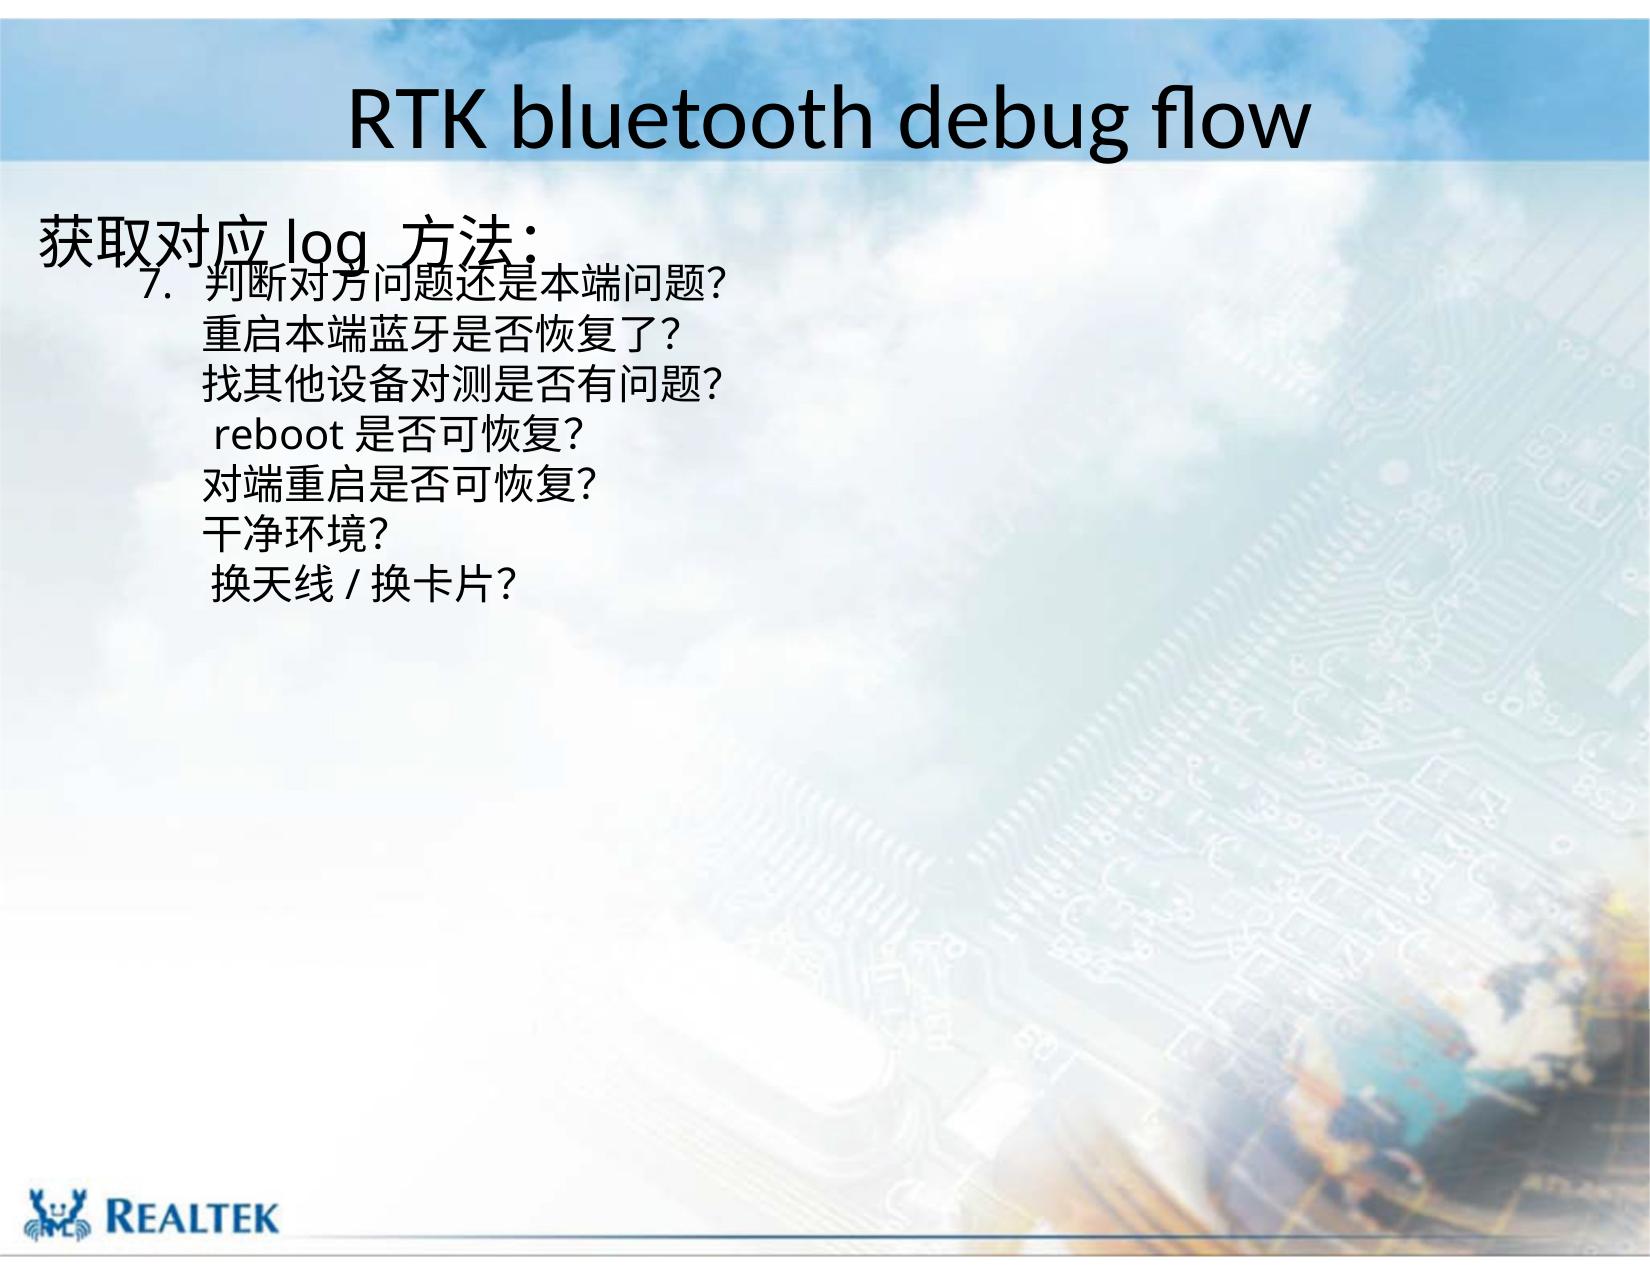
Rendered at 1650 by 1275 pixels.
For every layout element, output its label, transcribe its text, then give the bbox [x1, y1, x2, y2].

text_box 7. 判断对方问题还是本端问题？ 重启本端蓝牙是否恢复了？ 找其他设备对测是否有问题？ reboot是否可恢复？ 对端重启是否可恢复？ 干净环境？ 换天线/换卡片？ [37, 249, 1450, 615]
picture [0, 18, 1650, 1257]
title RTK bluetooth debug flow [37, 2, 1624, 110]
list 获取对应log 方法： [37, 99, 1518, 213]
